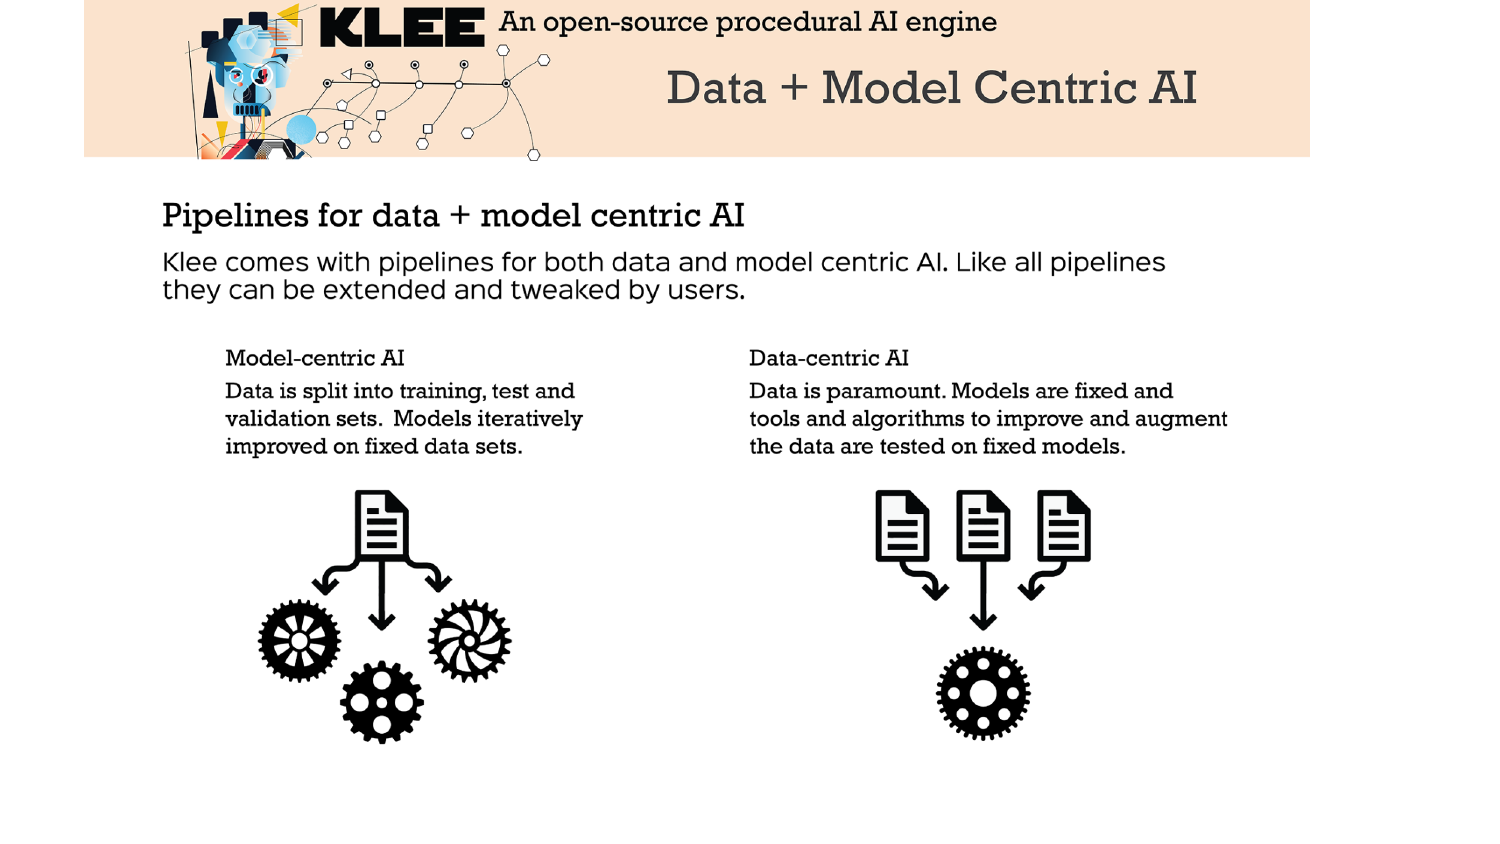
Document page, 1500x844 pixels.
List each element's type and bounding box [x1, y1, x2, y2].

picture [84, 0, 1311, 794]
